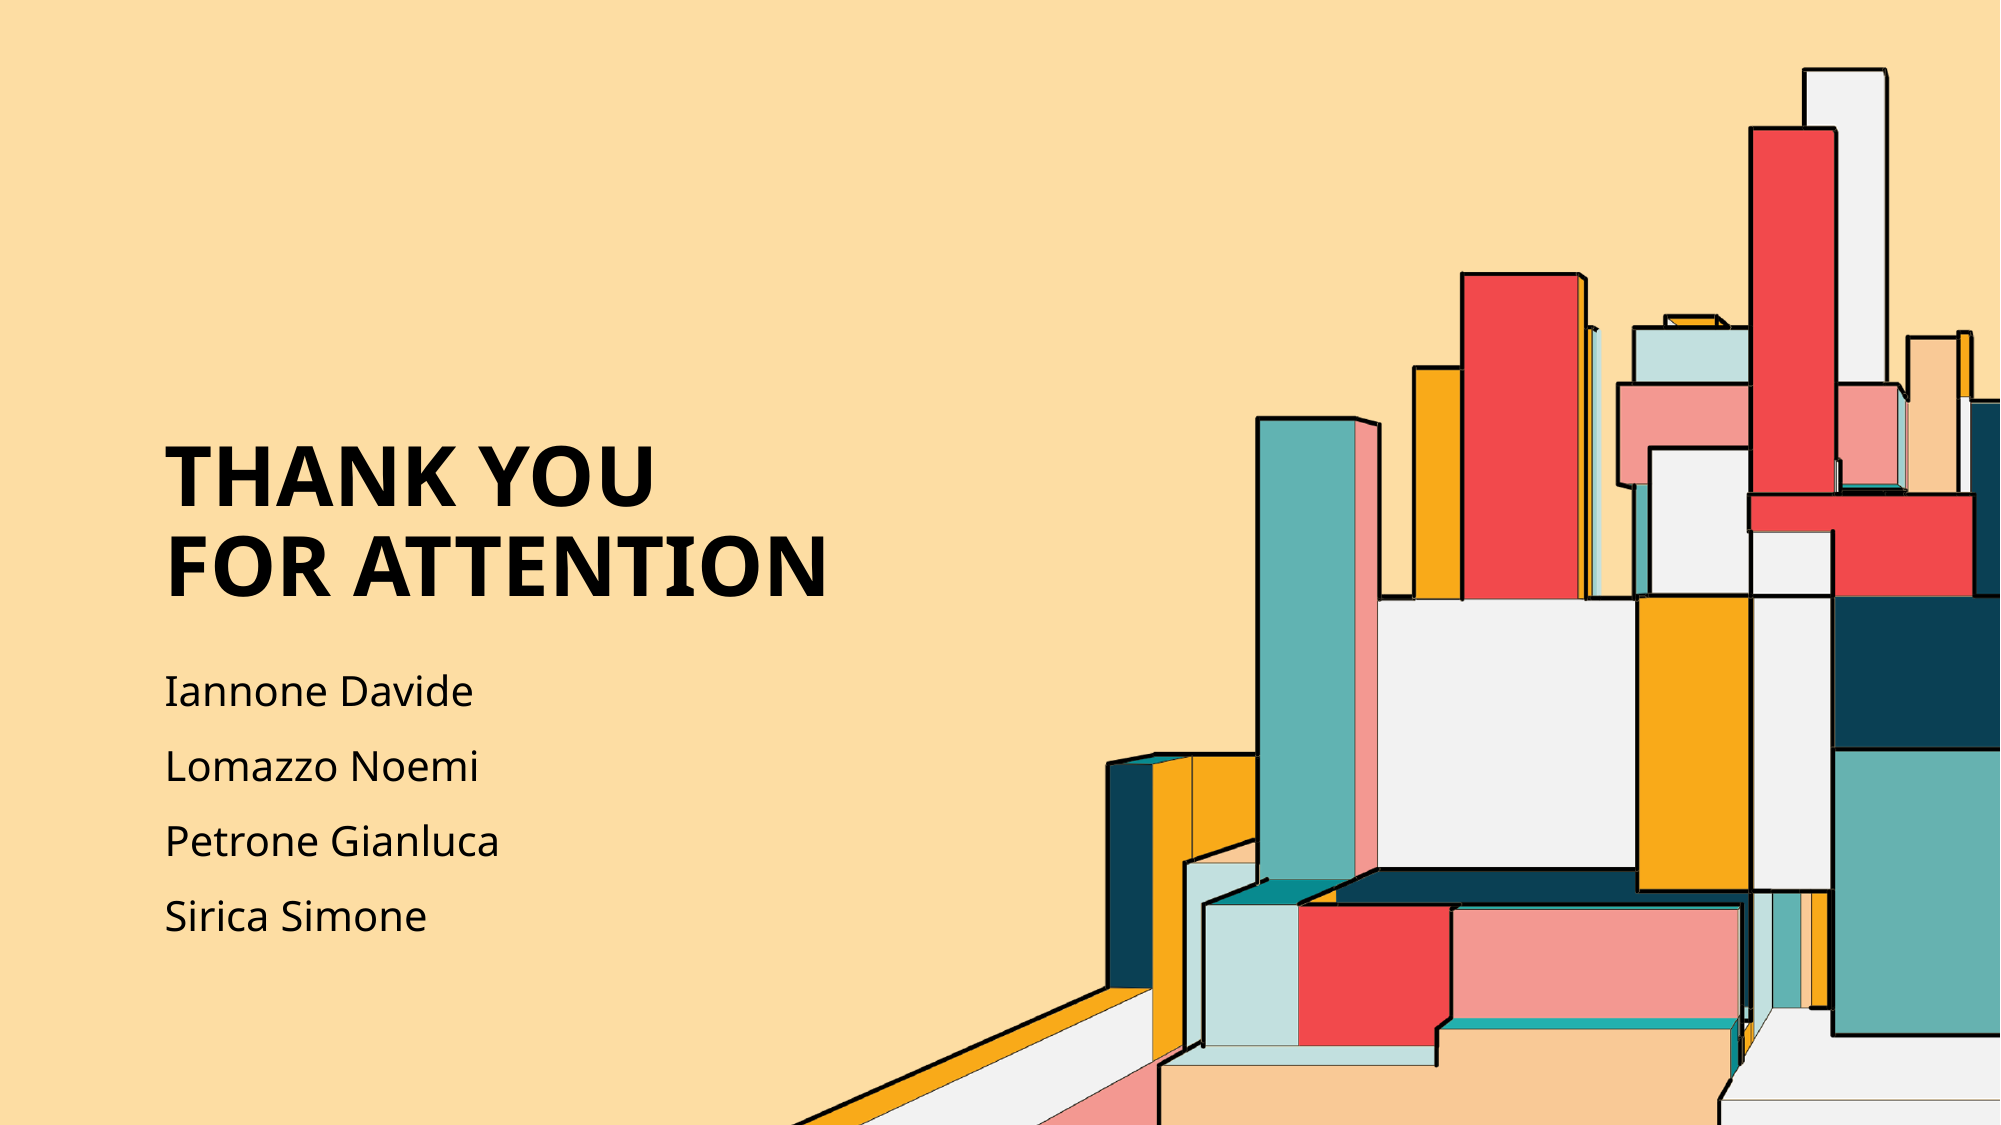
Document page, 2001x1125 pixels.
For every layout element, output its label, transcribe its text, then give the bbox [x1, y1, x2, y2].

list Iannone Davide Lomazzo Noemi Petrone Gianluca Sirica Simone [149, 657, 1100, 1043]
picture [734, 66, 2000, 1125]
title THANK YOU for attention [149, 82, 1097, 622]
